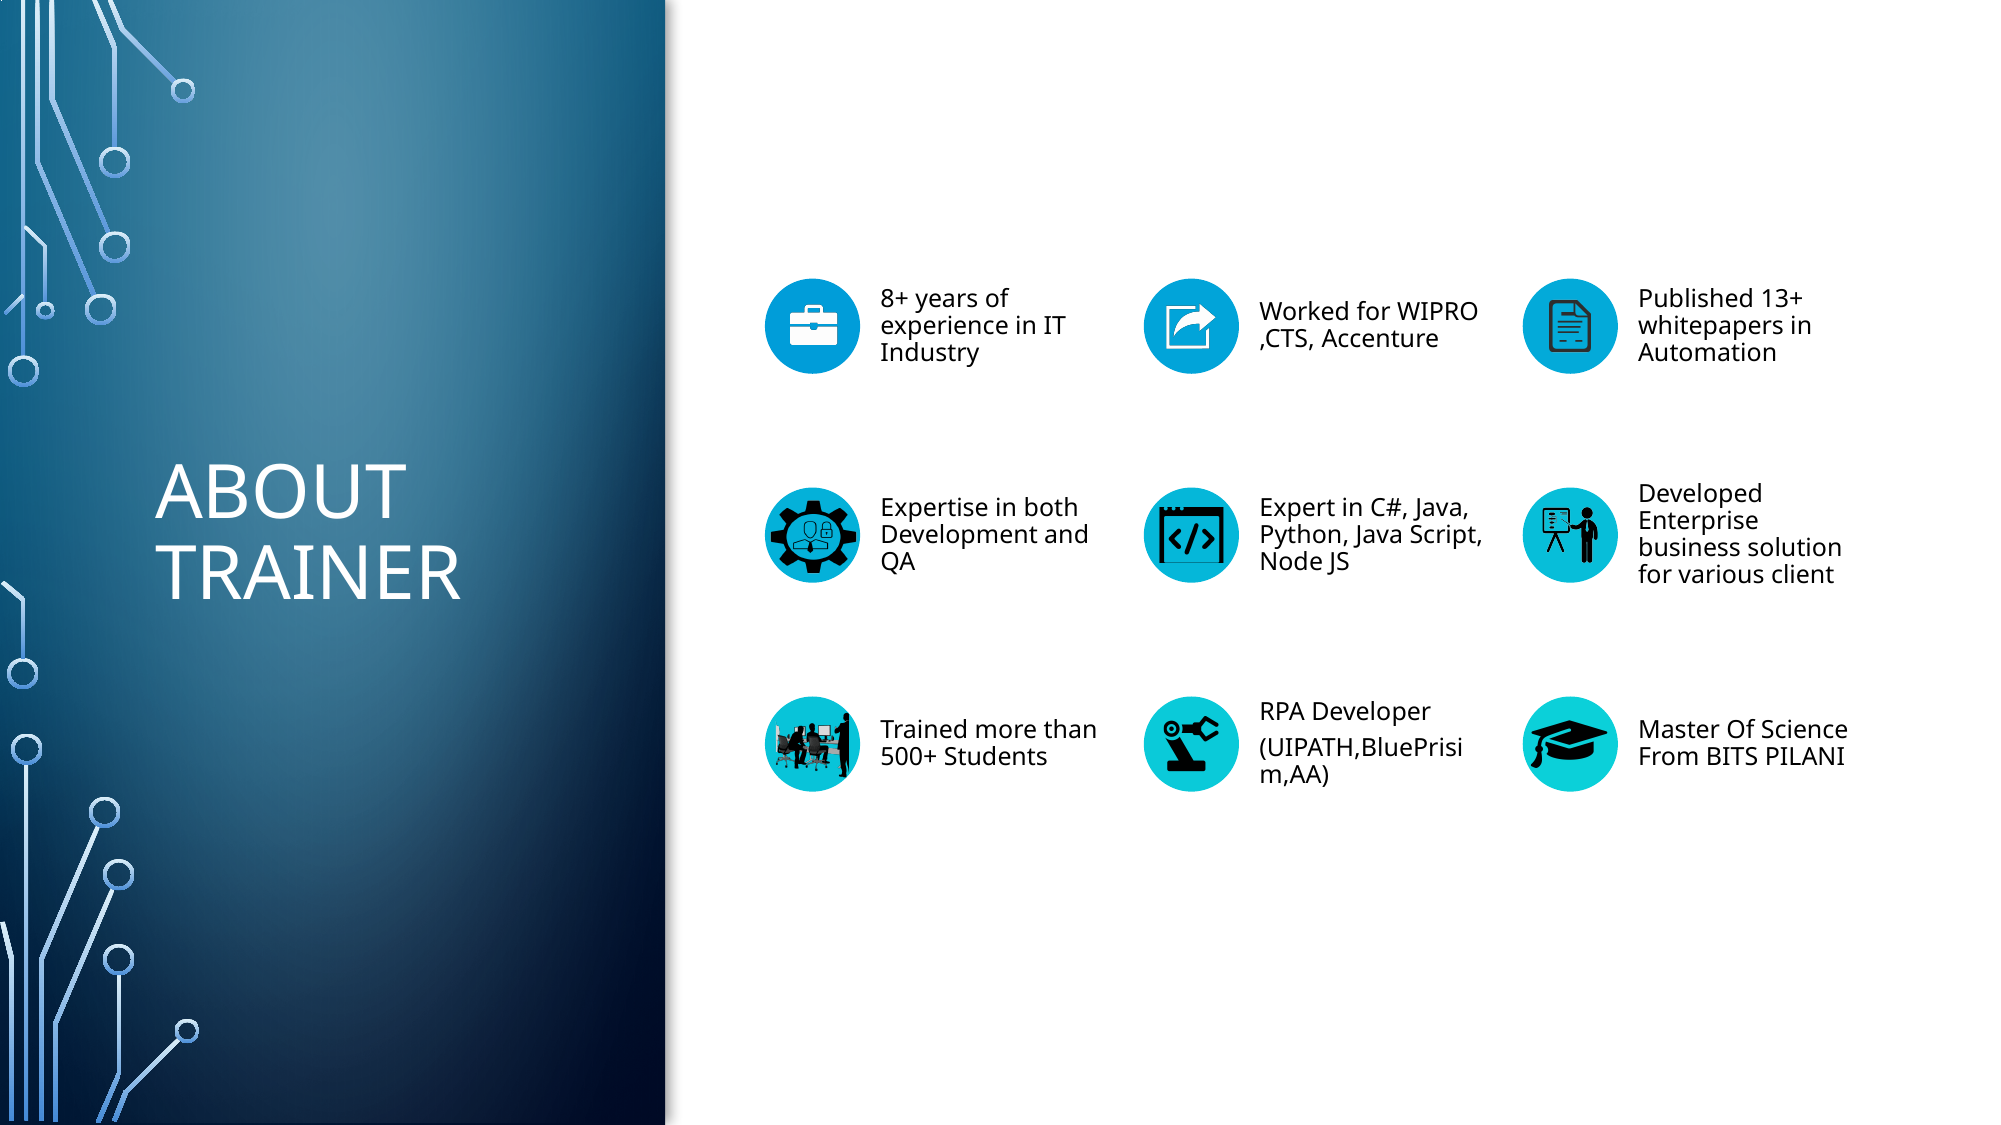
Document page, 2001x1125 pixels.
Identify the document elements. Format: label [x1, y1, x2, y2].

text_box [678, 0, 2000, 1125]
list [764, 185, 1863, 885]
picture [0, 0, 667, 1125]
